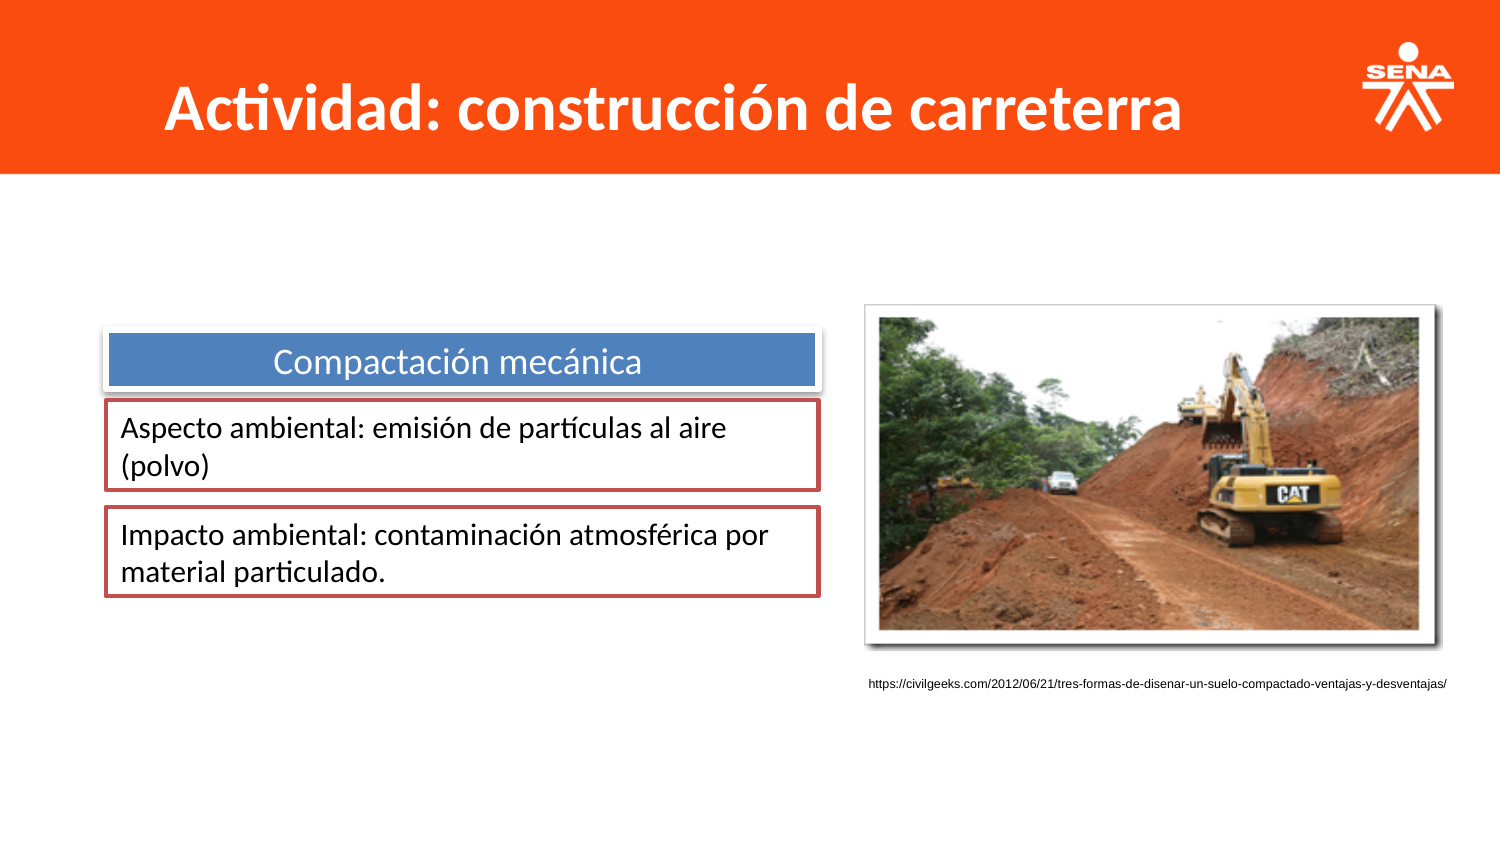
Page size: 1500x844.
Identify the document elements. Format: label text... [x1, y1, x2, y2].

text_box Aspecto ambiental: emisión de partículas al aire (polvo) [104, 398, 821, 492]
text_box Impacto ambiental: contaminación atmosférica por material particulado. [104, 505, 821, 598]
text_box https://civilgeeks.com/2012/06/21/tres-formas-de-disenar-un-suelo-compactado-ventajas-y-desventajas/ [853, 668, 1500, 768]
text_box Compactación mecánica [103, 326, 822, 392]
text_box Actividad: construcción de carreterra [0, 33, 1350, 175]
picture [0, 0, 1500, 844]
